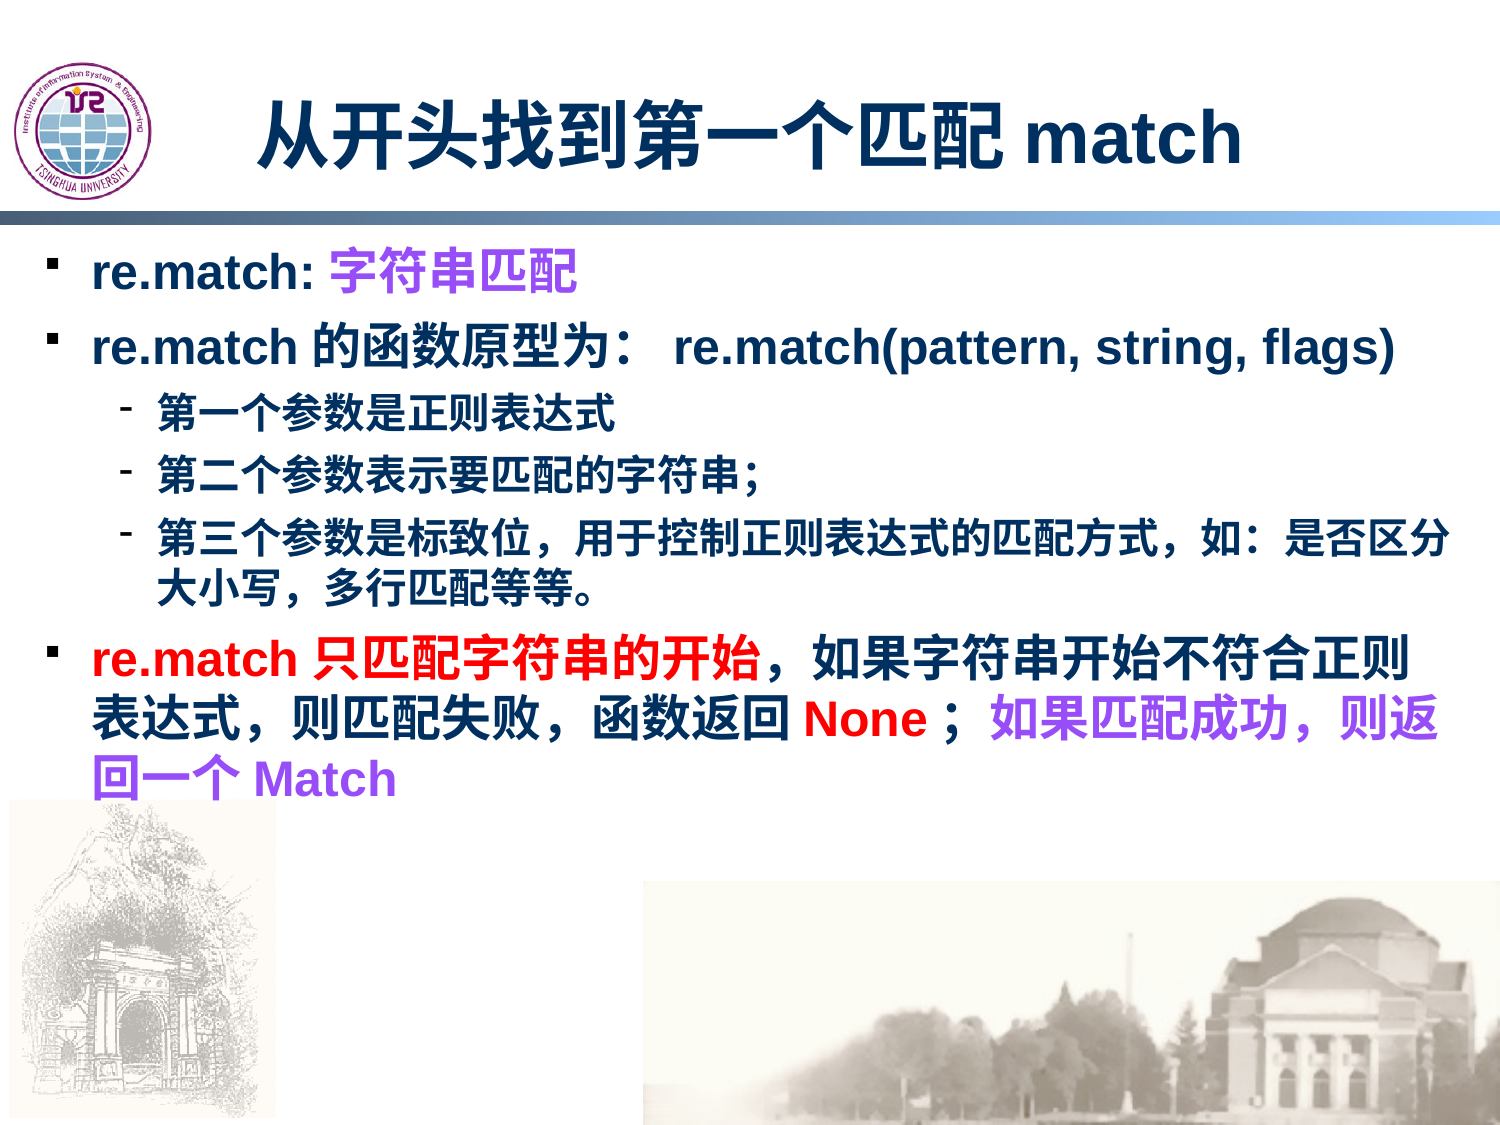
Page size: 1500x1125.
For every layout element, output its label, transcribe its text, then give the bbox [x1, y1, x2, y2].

list re.match:字符串匹配 re.match的函数原型为：re.match(pattern, string, flags) 第一个参数是正则表达式 第二个参数表示要匹配的字符串； 第三个参数是标致位，用于控制正则表达式的匹配方式，如：是否区分大小写，多行匹配等等。 re.match只匹配字符串的开始，如果字符串开始不符合正则表达式，则匹配失败，函数返回None；如果匹配成功，则返回一个Match [28, 231, 1472, 1095]
title 从开头找到第一个匹配match [161, 49, 1339, 188]
picture [9, 798, 276, 1118]
picture [643, 881, 1500, 1125]
picture [0, 54, 160, 204]
